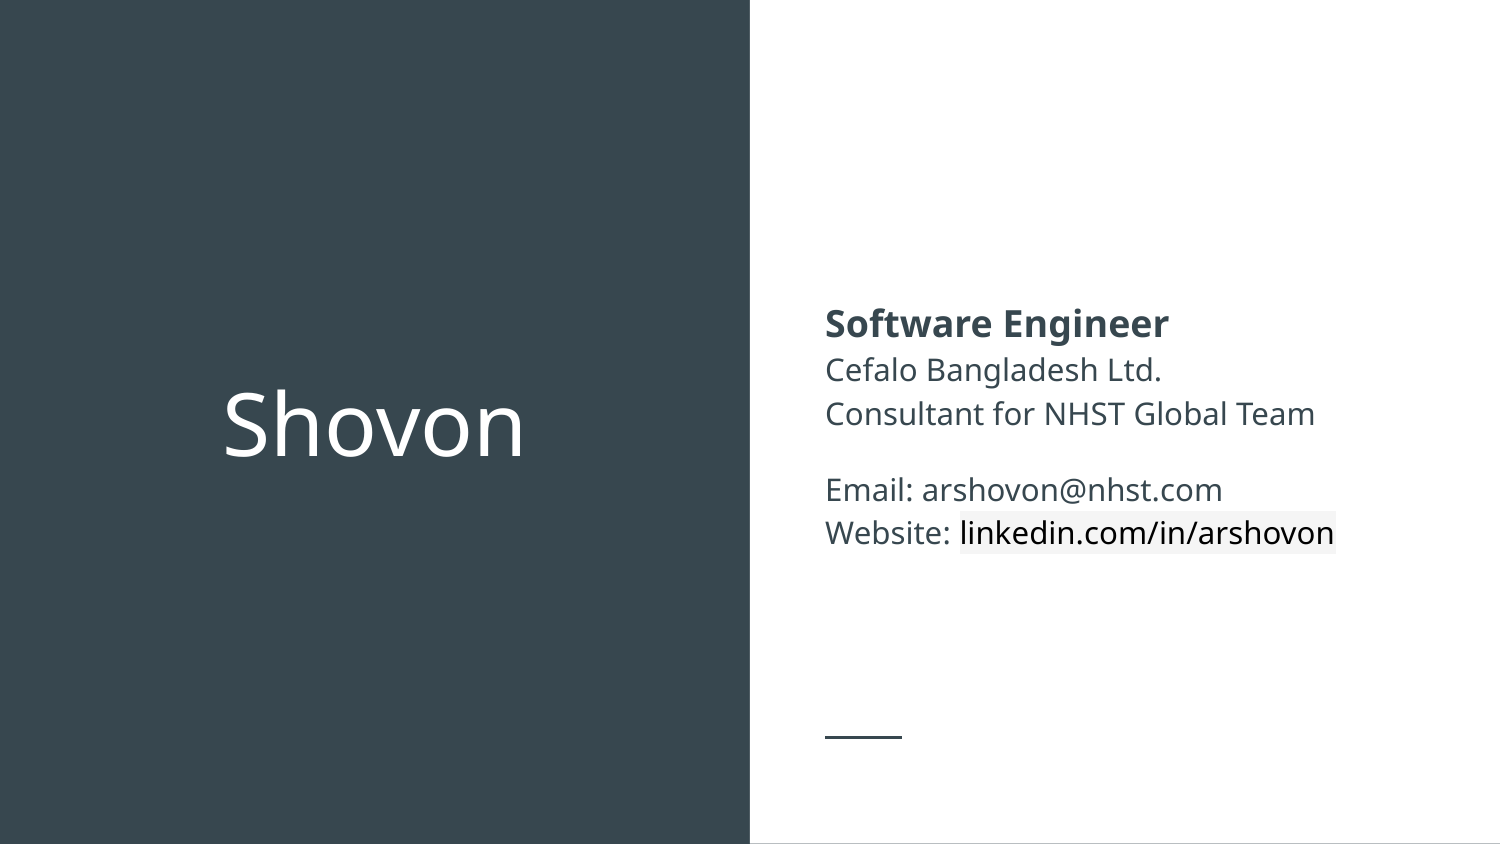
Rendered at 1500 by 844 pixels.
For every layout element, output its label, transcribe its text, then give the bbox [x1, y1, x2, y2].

title Shovon [43, 275, 708, 569]
list Software Engineer Cefalo Bangladesh Ltd. Consultant for NHST Global Team Email: arshovon@nhst.com Website: linkedin.com/in/arshovon [810, 118, 1440, 725]
